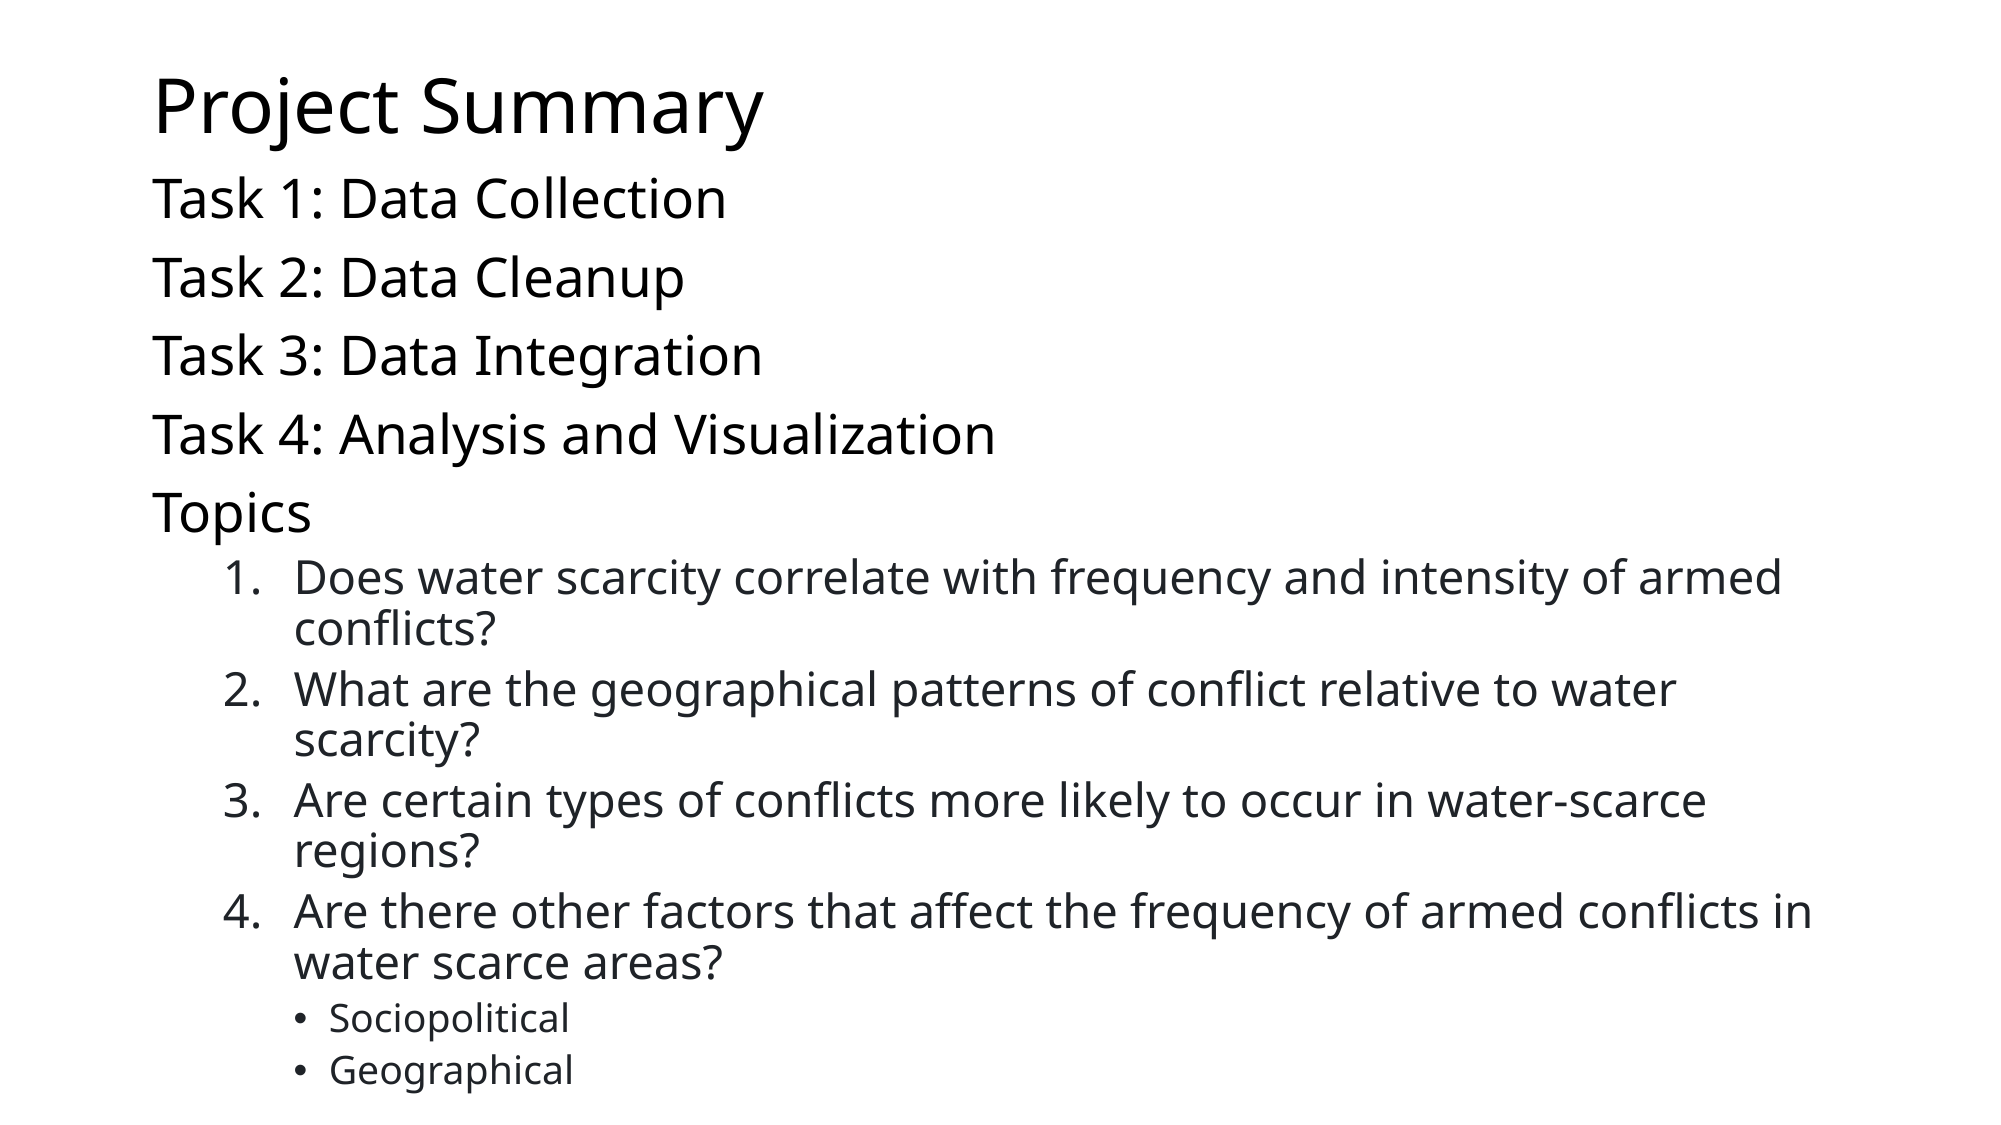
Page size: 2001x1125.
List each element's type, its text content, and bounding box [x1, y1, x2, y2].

list Task 1: Data Collection Task 2: Data Cleanup Task 3: Data Integration Task 4: Analysis and Visualization Topics Does water scarcity correlate with frequency and intensity of armed conflicts? What are the geographical patterns of conflict relative to water scarcity? Are certain types of conflicts more likely to occur in water-scarce regions? Are there other factors that affect the frequency of armed conflicts in water scarce areas? Sociopolitical Geographical [137, 163, 1863, 1102]
title Project Summary [137, 59, 1863, 158]
